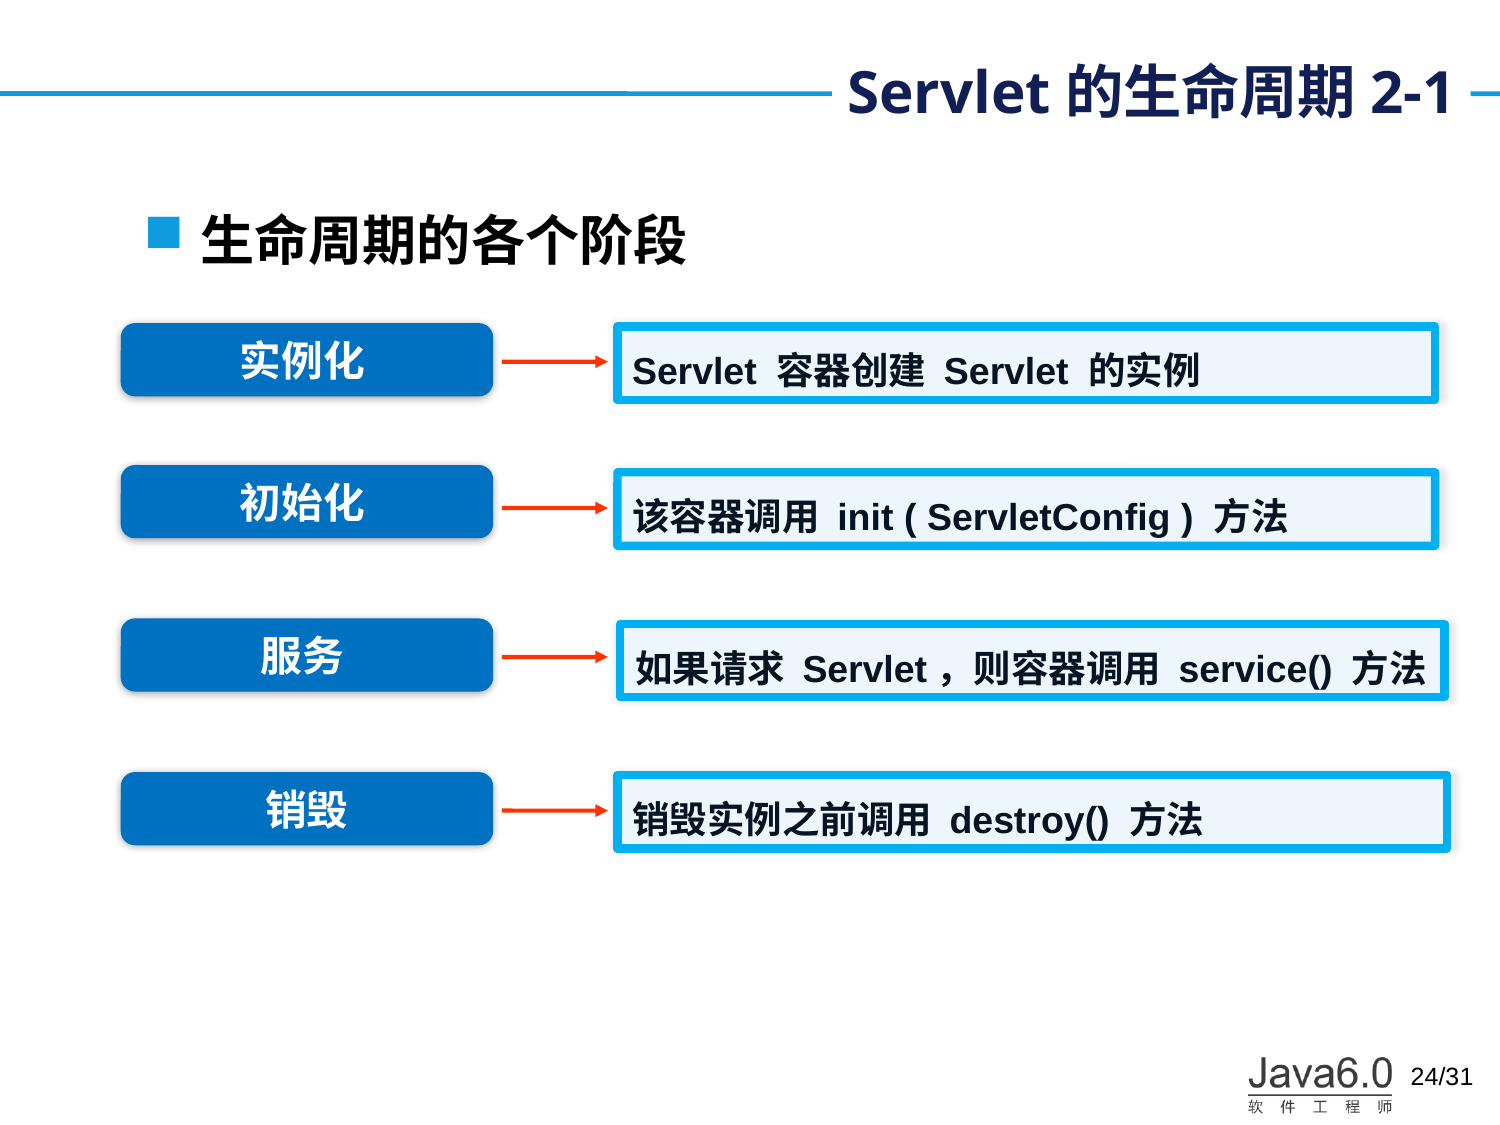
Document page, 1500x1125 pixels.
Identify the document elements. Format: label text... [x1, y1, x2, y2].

text_box 销毁实例之前调用 destroy() 方法 [617, 775, 1447, 849]
text_box 实例化 [123, 326, 491, 394]
title Servlet的生命周期2-1 [832, 46, 1471, 133]
text_box [501, 804, 609, 817]
text_box Servlet 容器创建 Servlet 的实例 [617, 326, 1436, 400]
text_box [501, 501, 609, 515]
text_box 初始化 [123, 468, 491, 536]
list 生命周期的各个阶段 [128, 199, 1383, 1043]
text_box [501, 355, 609, 368]
text_box 服务 [123, 621, 491, 689]
text_box 销毁 [123, 775, 491, 843]
text_box 该容器调用 init ( ServletConfig ) 方法 [617, 472, 1436, 546]
slide_number 24/31 [1138, 1053, 1489, 1114]
text_box [501, 650, 609, 664]
text_box 如果请求 Servlet，则容器调用 service() 方法 [620, 623, 1445, 698]
